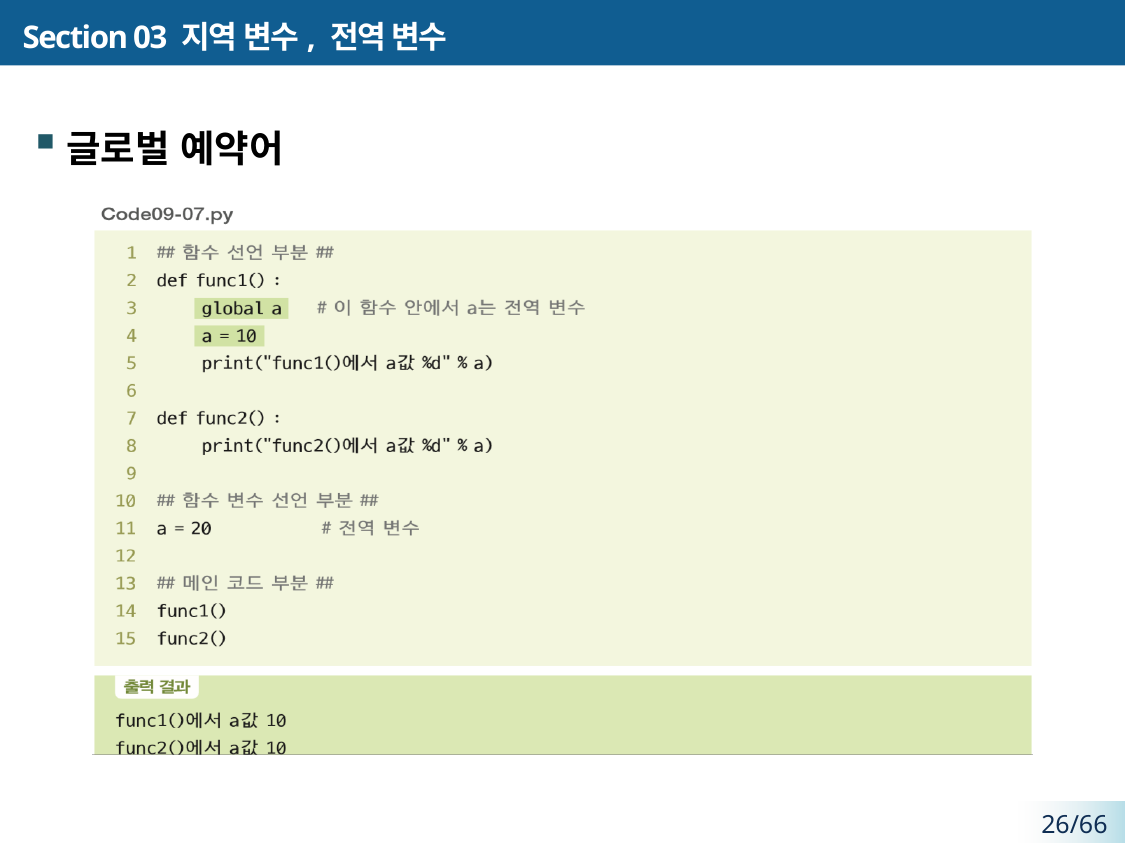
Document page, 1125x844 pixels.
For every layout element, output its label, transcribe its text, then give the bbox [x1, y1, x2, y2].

list 글로벌 예약어 [7, 95, 1111, 793]
title Section 03 지역 변수, 전역 변수 [7, 6, 966, 65]
picture [92, 201, 1033, 755]
